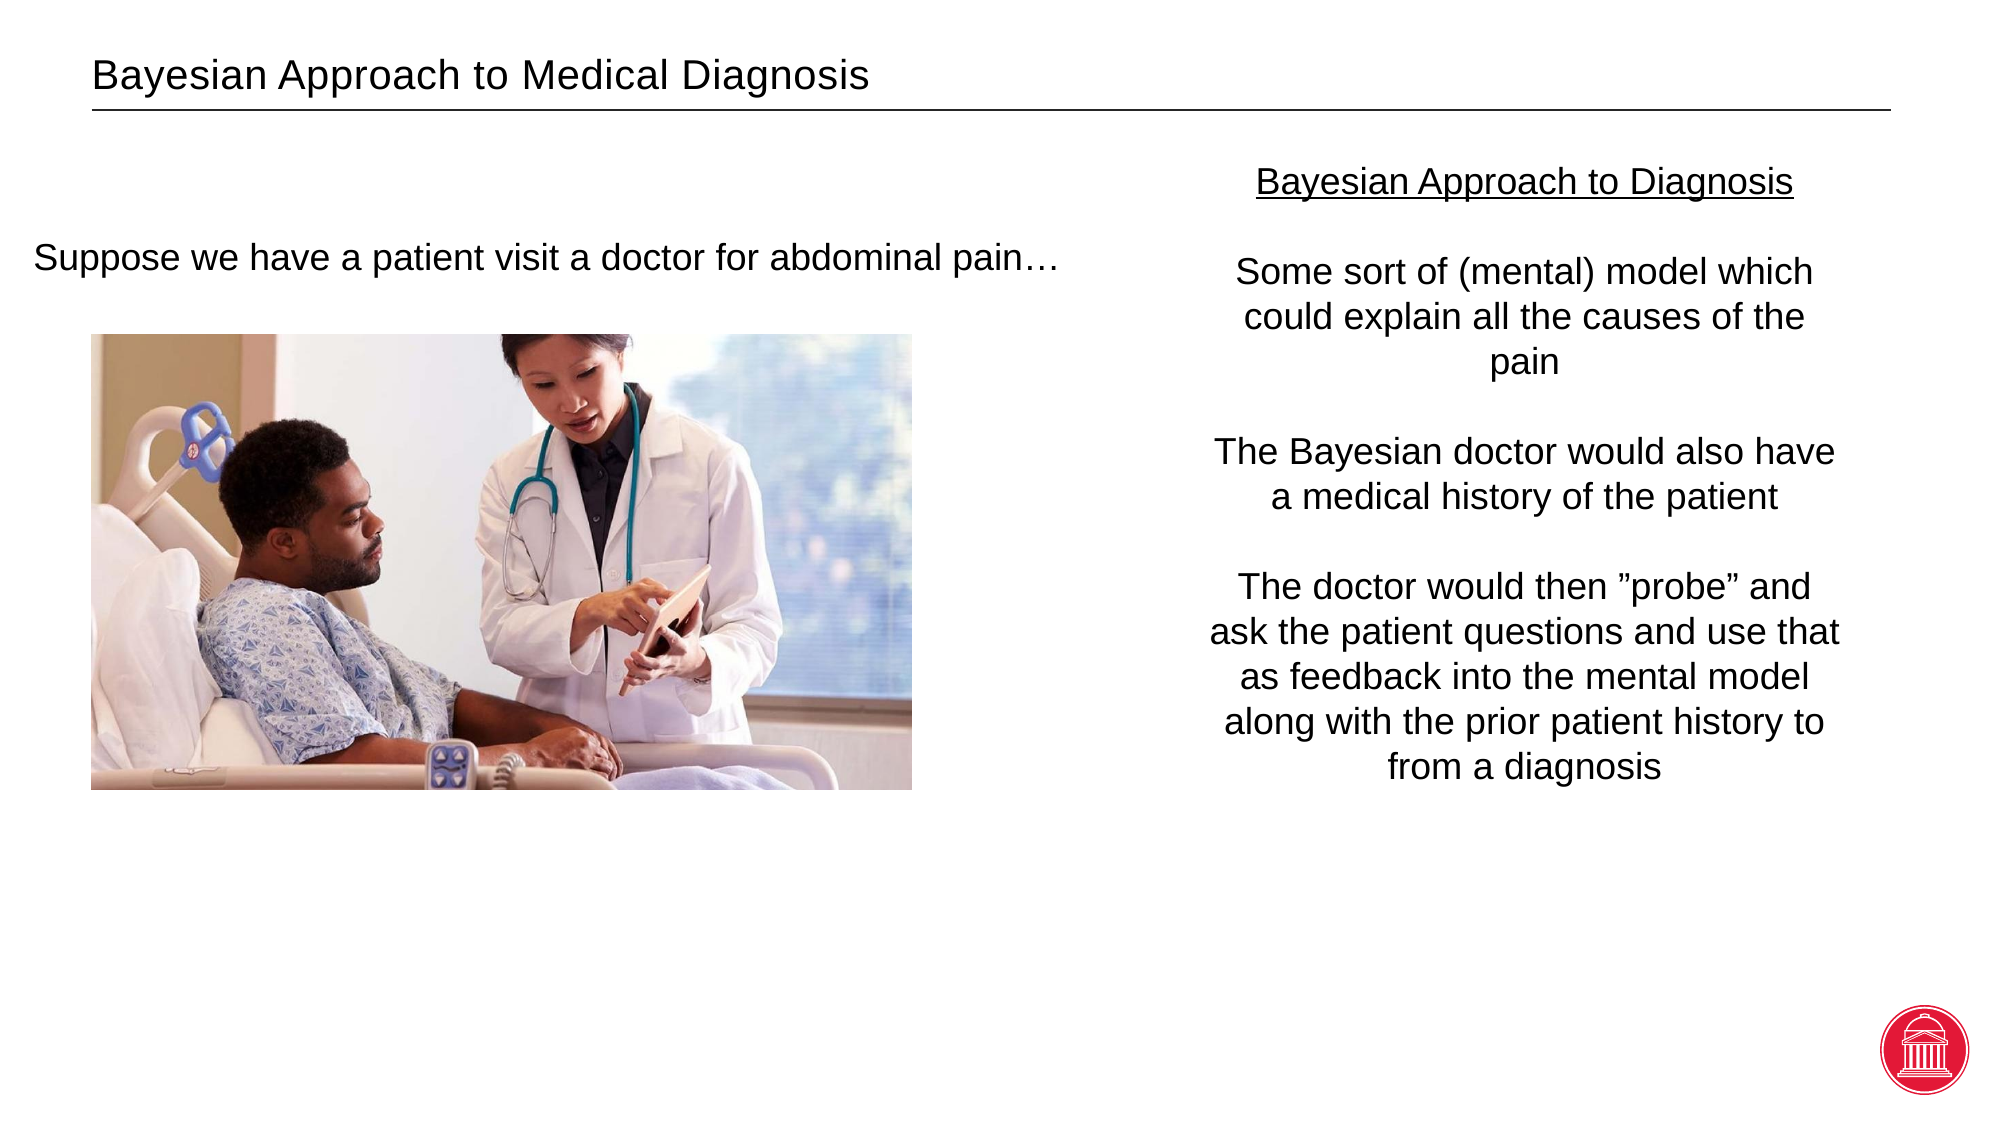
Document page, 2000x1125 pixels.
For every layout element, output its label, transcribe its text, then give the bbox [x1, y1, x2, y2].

picture [91, 334, 912, 790]
text_box Suppose we have a patient visit a doctor for abdominal pain… [18, 225, 1089, 286]
text_box Bayesian Approach to Diagnosis Some sort of (mental) model which could explain all the causes of the pain The Bayesian doctor would also have a medical history of the patient The doctor would then ”probe” and ask the patient questions and use that as feedback into the mental model along with the prior patient history to from a diagnosis [1192, 149, 1858, 930]
title Bayesian Approach to Medical Diagnosis [91, 42, 1892, 110]
